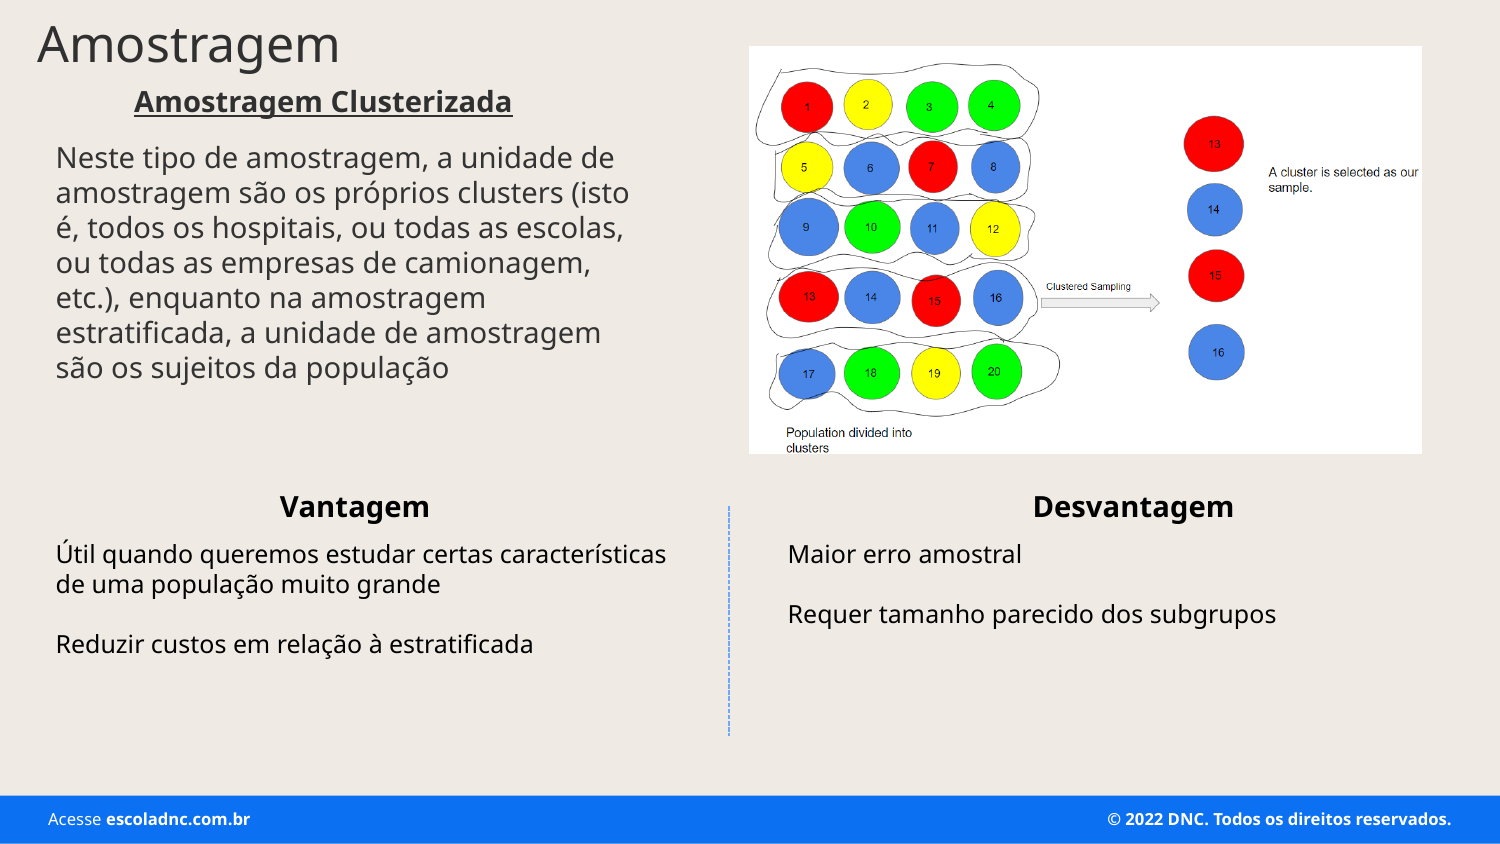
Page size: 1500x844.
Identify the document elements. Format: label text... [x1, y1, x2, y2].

title Amostragem [26, 11, 578, 82]
text_box Maior erro amostral Requer tamanho parecido dos subgrupos [772, 531, 1487, 637]
text_box Vantagem [265, 480, 460, 531]
text_box Desvantagem [1017, 480, 1255, 531]
text_box Neste tipo de amostragem, a unidade de amostragem são os próprios clusters (isto é, todos os hospitais, ou todas as escolas, ou todas as empresas de camionagem, etc.), enquanto na amostragem estratificada, a unidade de amostragem são os sujeitos da população [40, 132, 653, 392]
text_box Útil quando queremos estudar certas características de uma população muito grande Reduzir custos em relação à estratificada [40, 531, 686, 666]
text_box Amostragem Clusterizada [122, 73, 542, 132]
picture [749, 46, 1423, 455]
